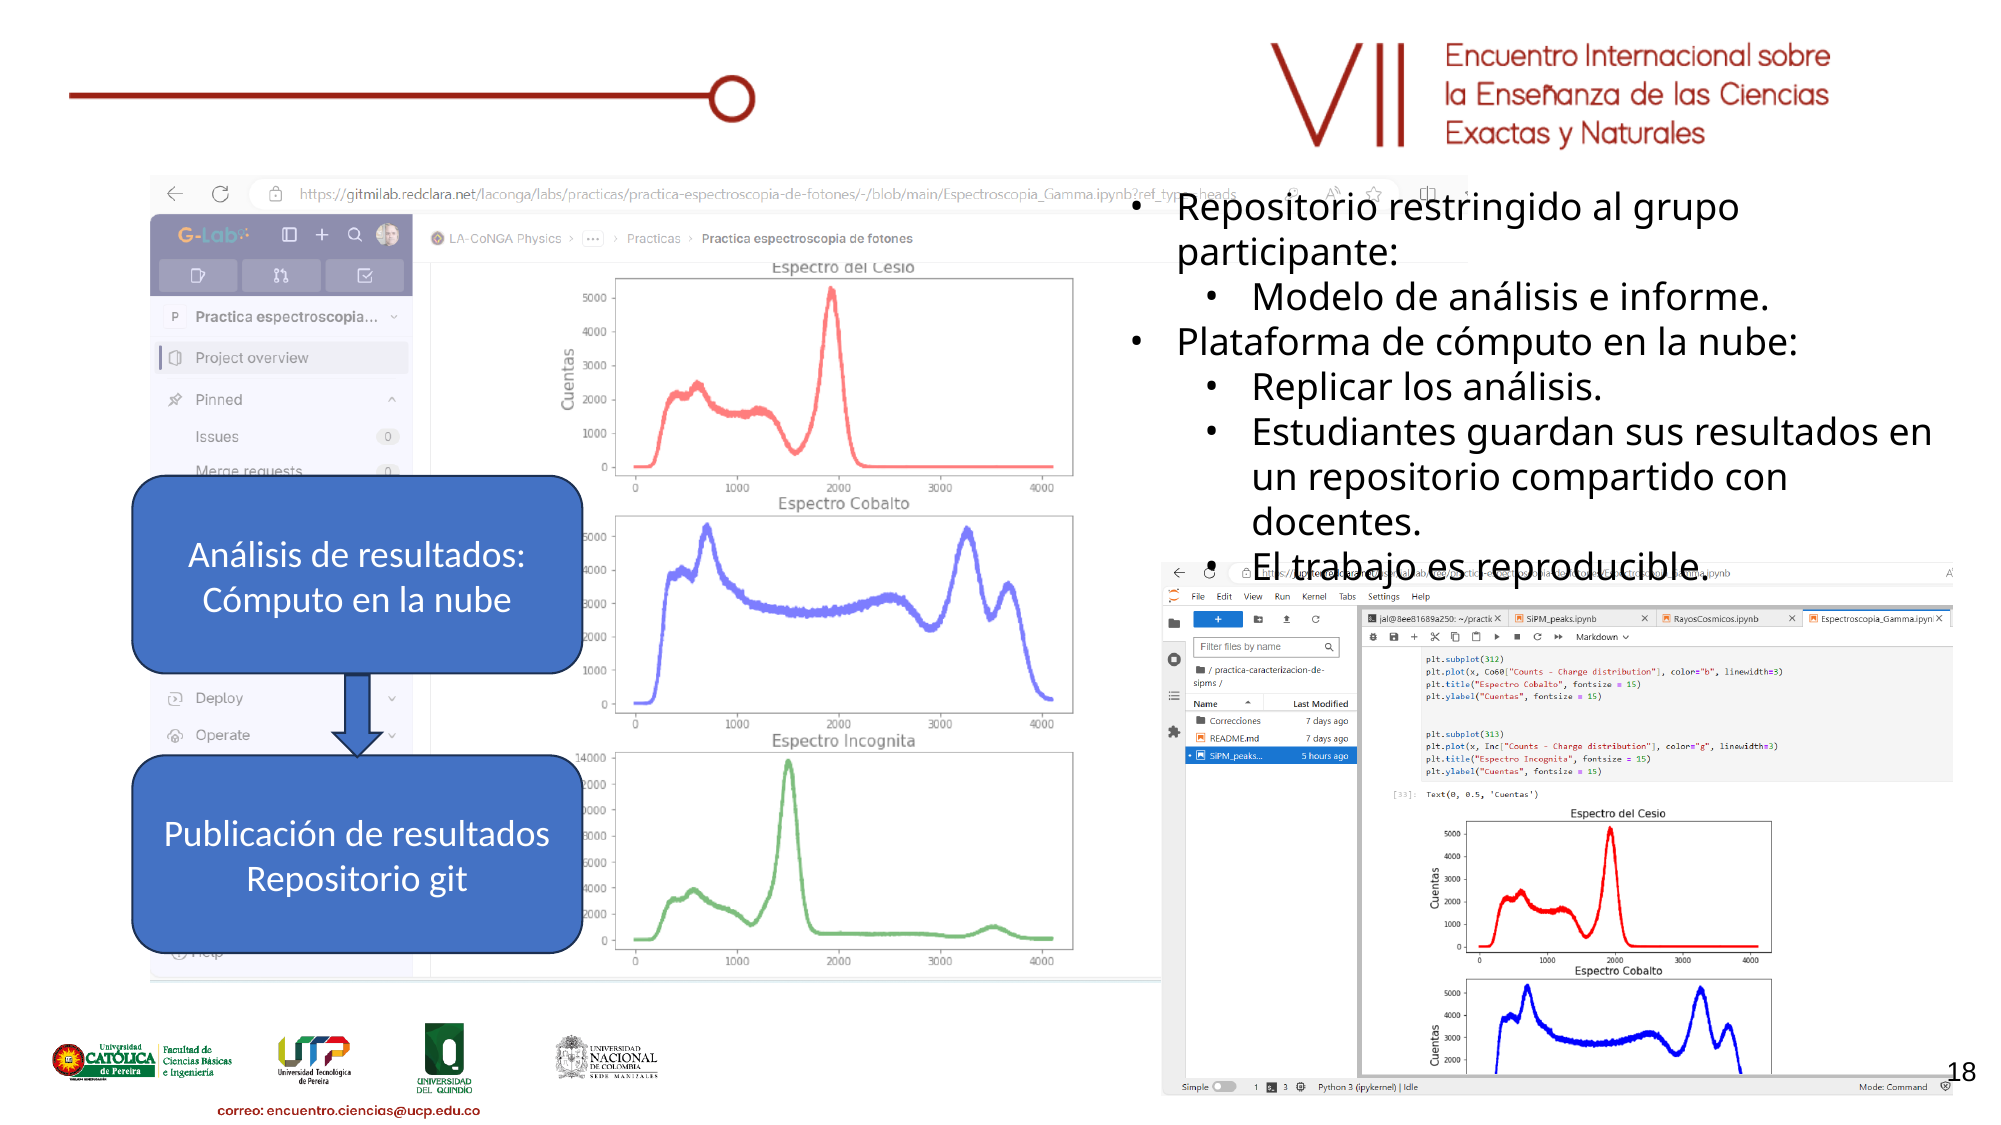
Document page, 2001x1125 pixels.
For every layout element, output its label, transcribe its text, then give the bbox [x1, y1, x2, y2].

picture [69, 0, 1953, 1096]
slide_number ‹#› [1871, 1038, 1992, 1125]
picture [0, 1002, 812, 1125]
text_box Publicación de resultados Repositorio git [132, 763, 144, 946]
text_box Análisis de resultados: Cómputo en la nube [132, 483, 144, 666]
text_box Repositorio restringido al grupo participante: Modelo de análisis e informe. Plataforma de cómputo en la nube: Replicar los análisis. Estudiantes guardan sus resultados en un repositorio compartido con docentes. El trabajo es reproducible. [1470, 175, 1966, 596]
